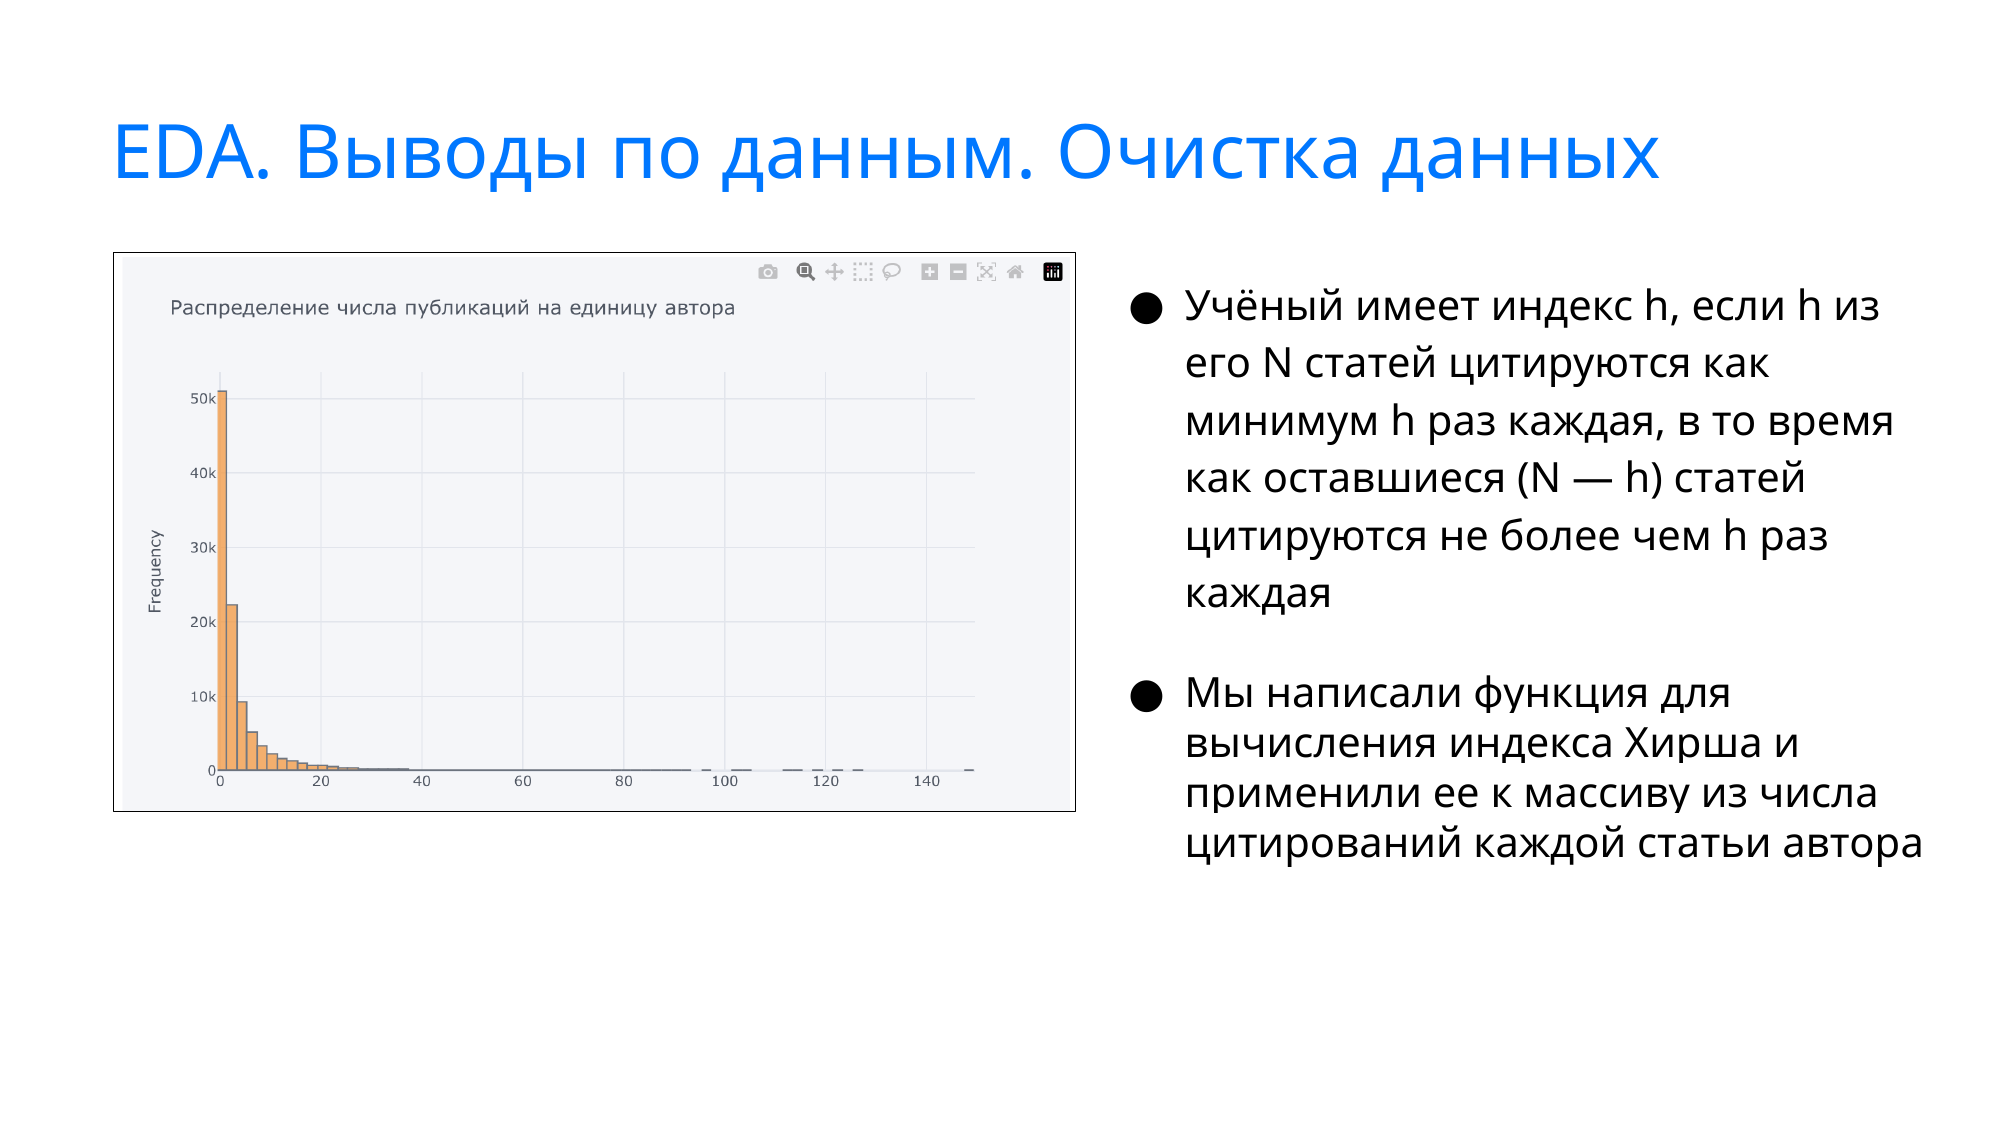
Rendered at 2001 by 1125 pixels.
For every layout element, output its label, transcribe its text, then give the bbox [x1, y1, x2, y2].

text_box Учёный имеет индекс h, если h из его N статей цитируются как минимум h раз каждая, в то время как оставшиеся (N — h) статей цитируются не более чем h раз каждая Мы написали функция для вычисления индекса Хирша и применили ее к массиву из числа цитирований каждой статьи автора [1094, 256, 1958, 882]
picture [113, 252, 1076, 811]
title EDA. Выводы по данным. Очистка данных [111, 113, 1823, 339]
